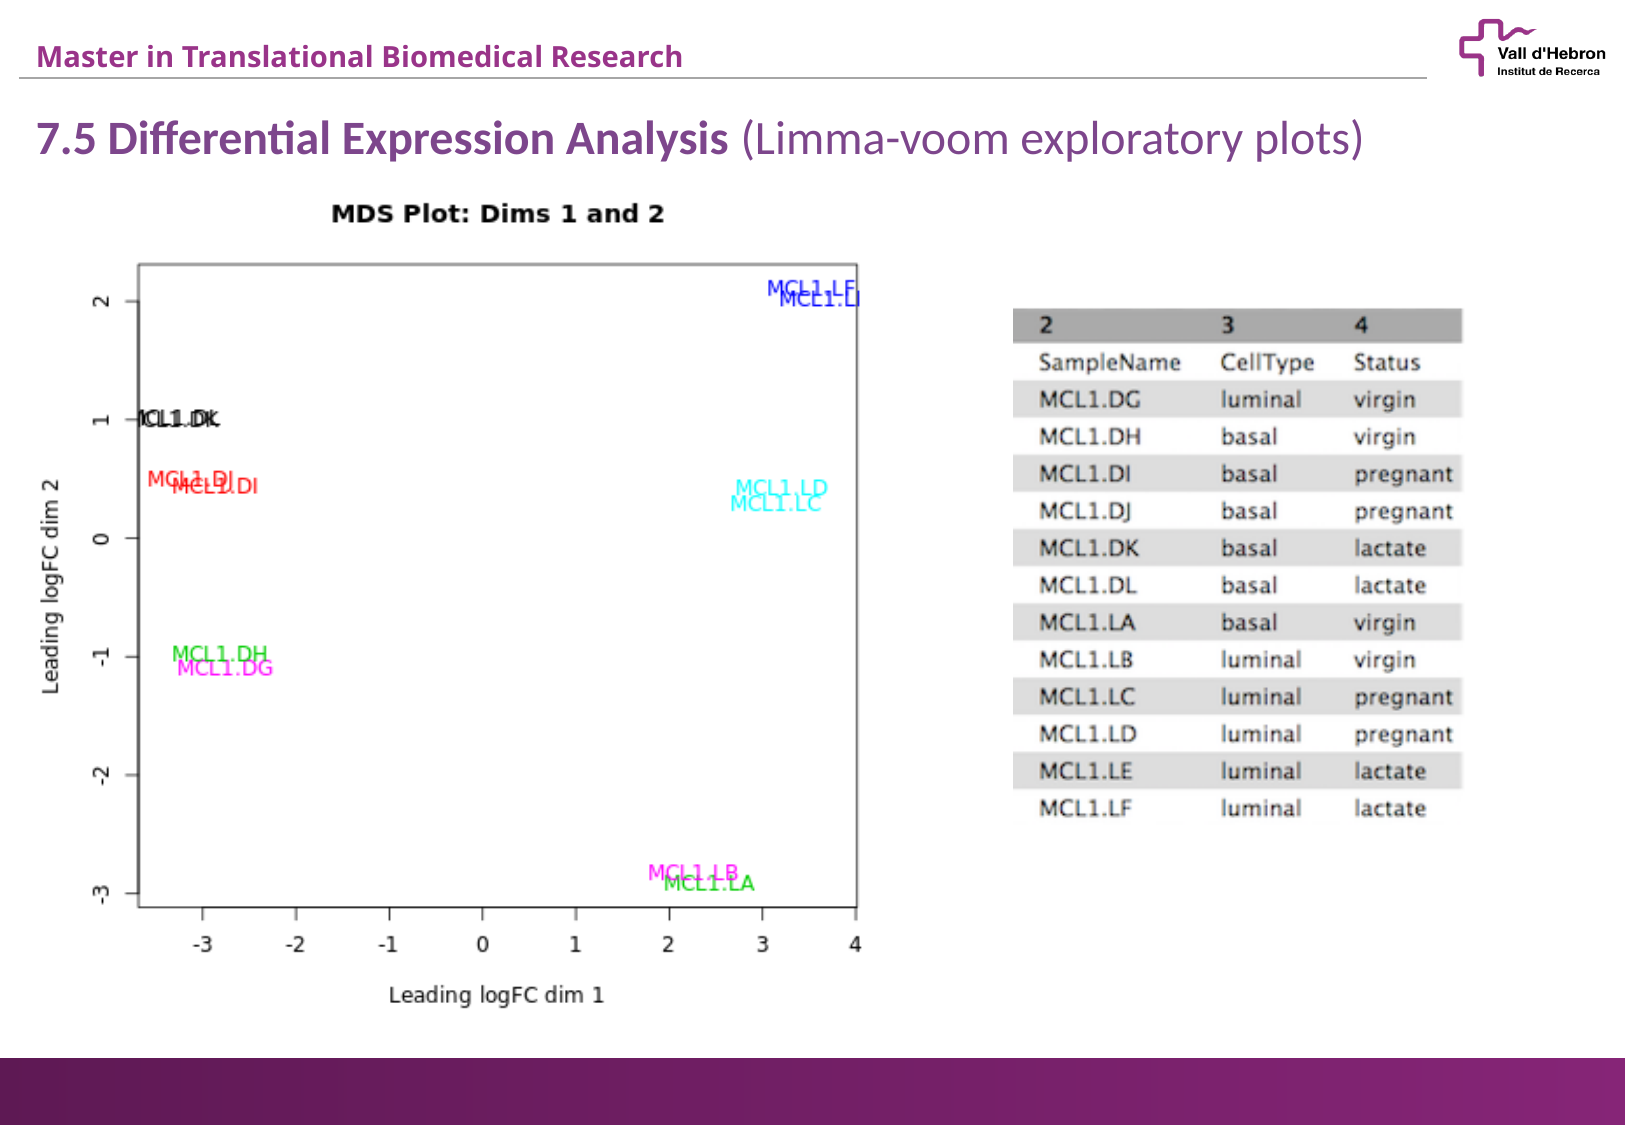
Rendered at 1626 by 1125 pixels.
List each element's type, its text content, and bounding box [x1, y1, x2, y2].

picture [32, 172, 908, 1025]
picture [1458, 18, 1606, 77]
text_box [81, 45, 1544, 233]
text_box 7.5 Differential Expression Analysis (Limma-voom exploratory plots) [21, 99, 1439, 172]
picture [1013, 276, 1500, 849]
